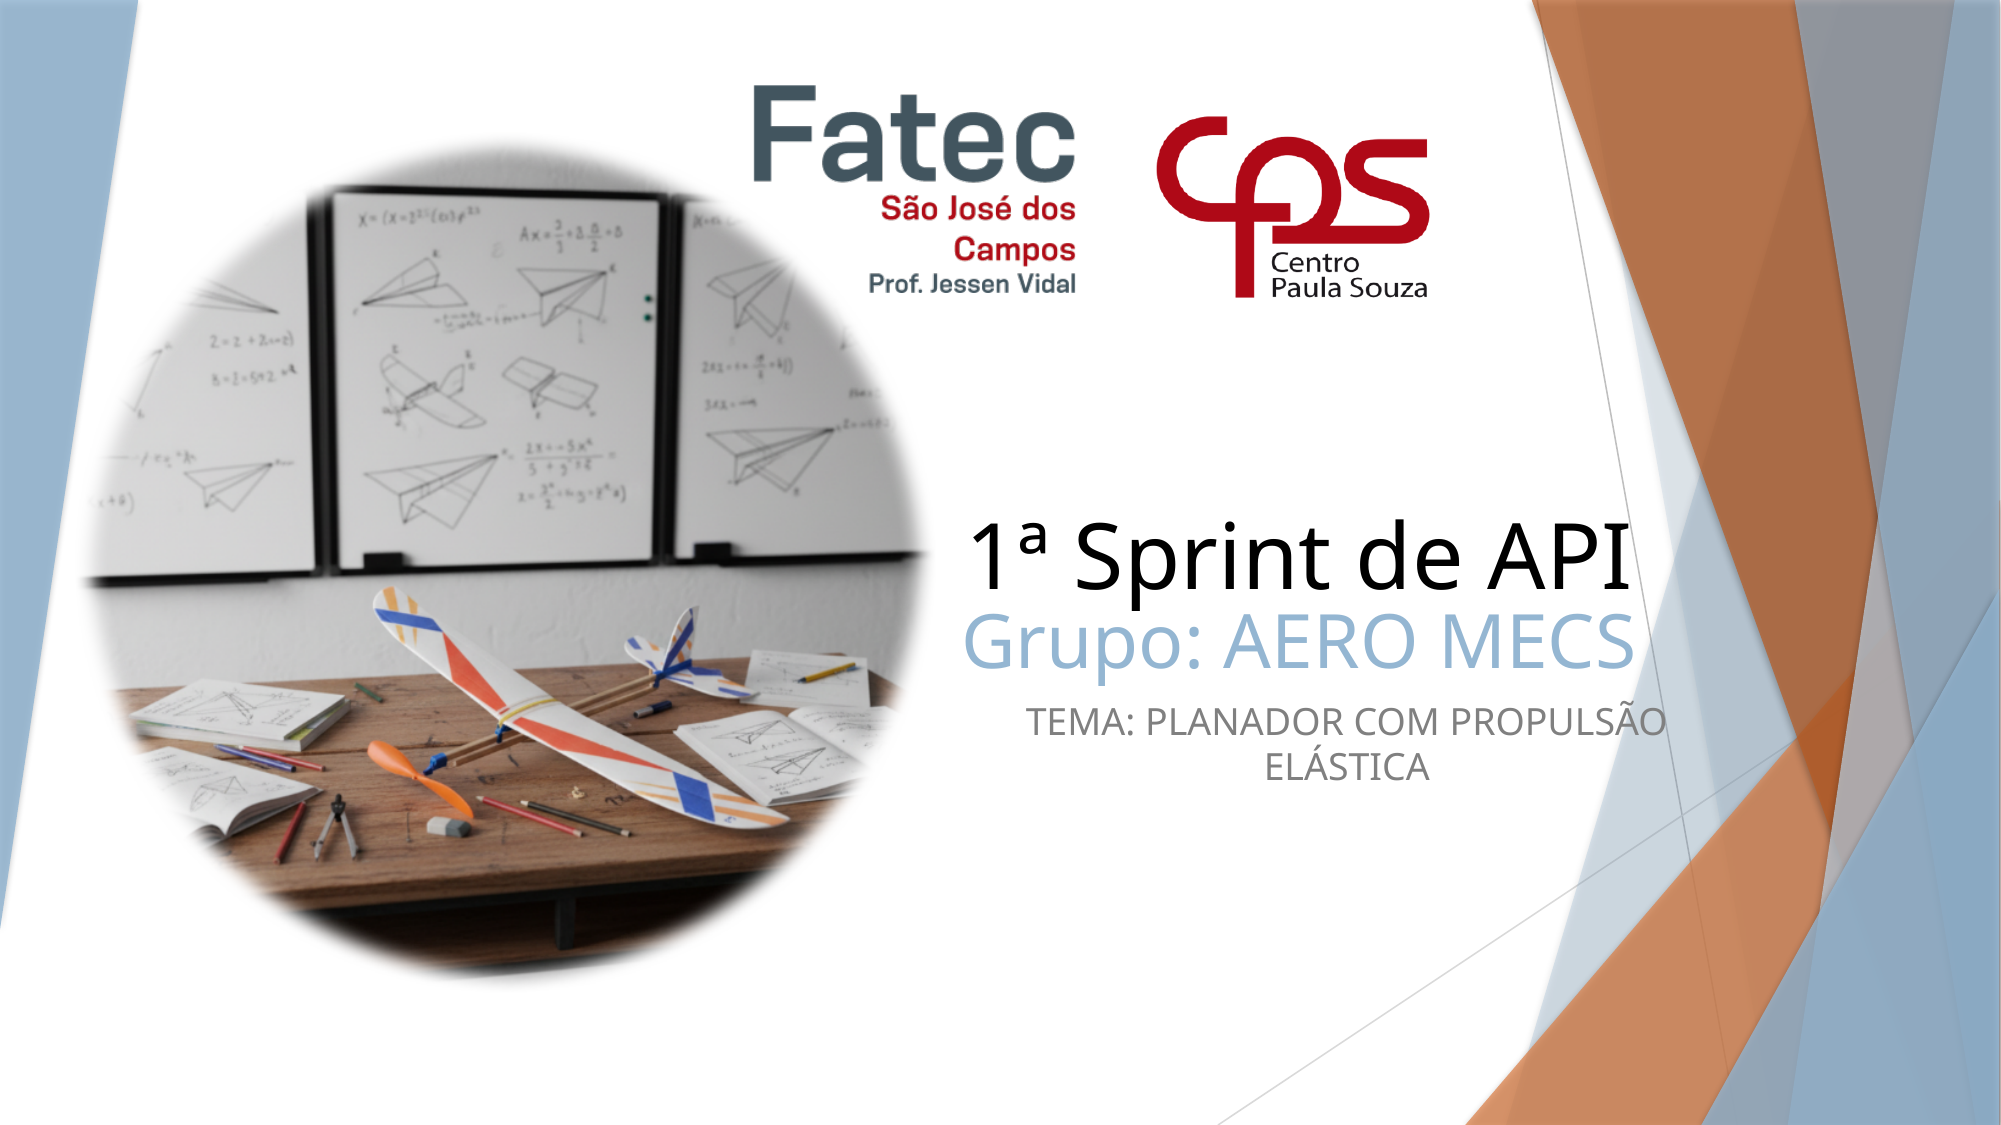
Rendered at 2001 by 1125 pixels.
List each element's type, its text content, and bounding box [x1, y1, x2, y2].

picture [73, 130, 938, 995]
subtitle TEMA: PLANADOR COM PROPULSÃO ELÁSTICA [943, 690, 1758, 763]
title Grupo: AERO MECS [943, 530, 1814, 691]
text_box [699, 85, 1456, 322]
text_box 1ª Sprint de API [943, 456, 1710, 618]
